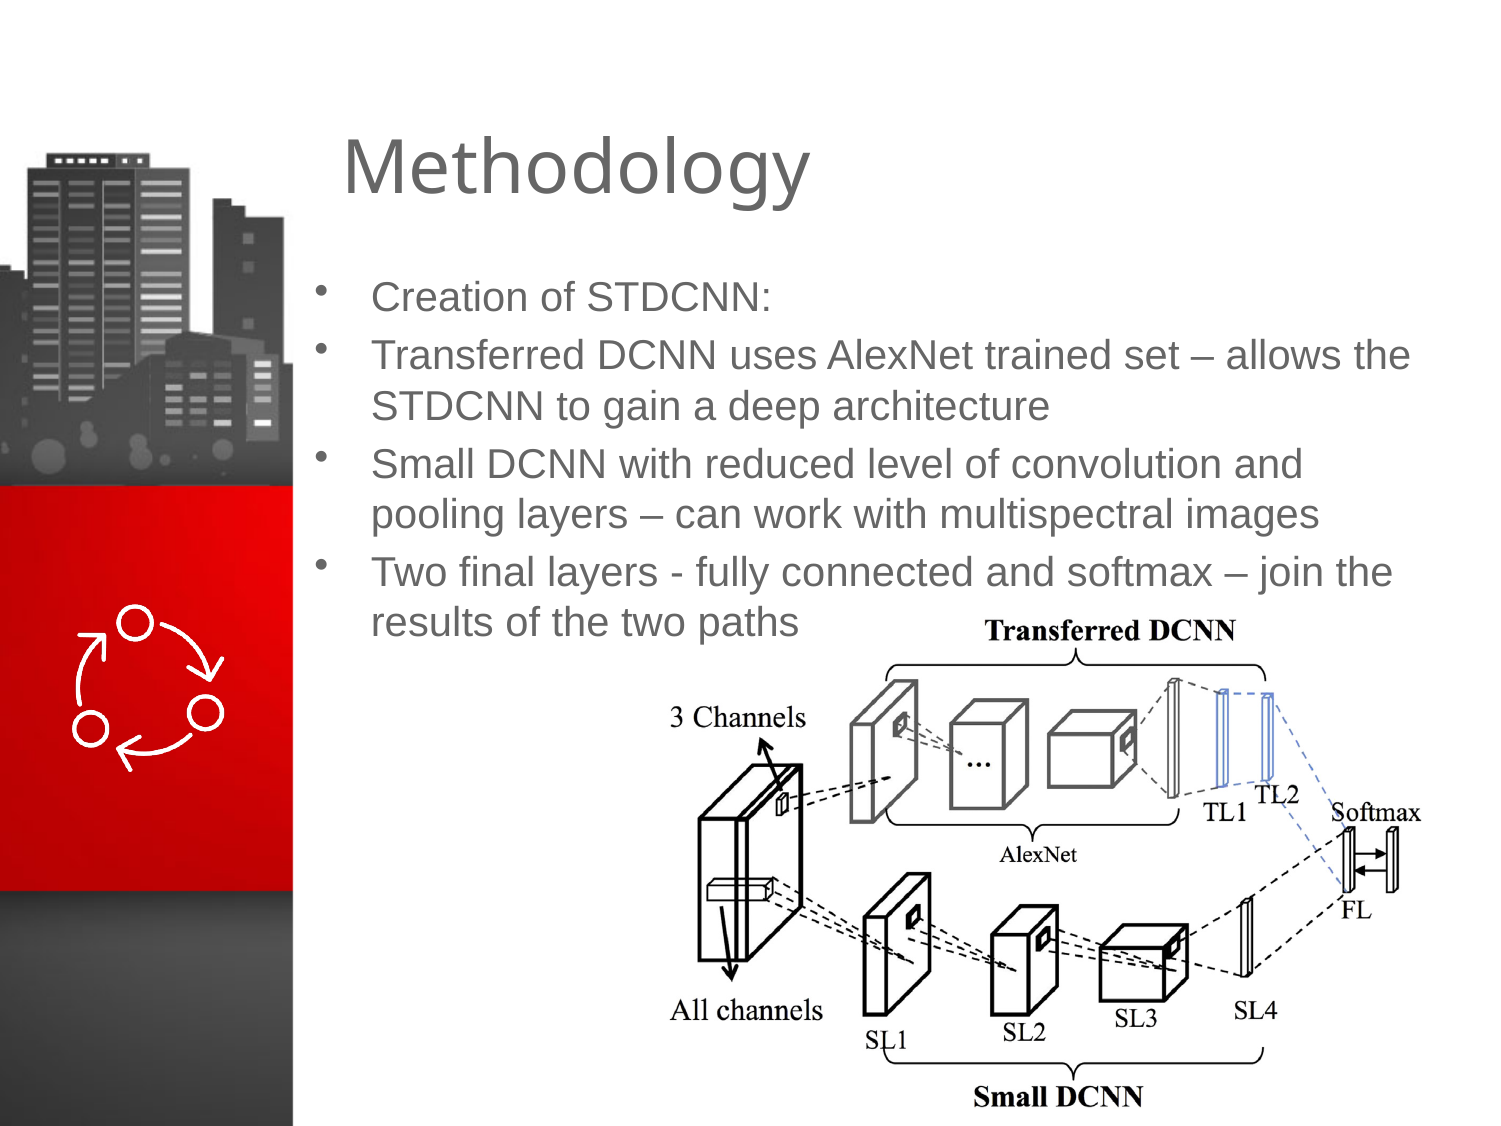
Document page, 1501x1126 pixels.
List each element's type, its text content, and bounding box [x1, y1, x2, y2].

list Creation of STDCNN: Transferred DCNN uses AlexNet trained set – allows the STDCNN to gain a deep architecture Small DCNN with reduced level of convolution and pooling layers – can work with multispectral images Two final layers - fully connected and softmax – join the results of the two paths [299, 262, 1436, 1006]
text_box Methodology [325, 70, 1461, 258]
picture [0, 0, 1501, 1126]
